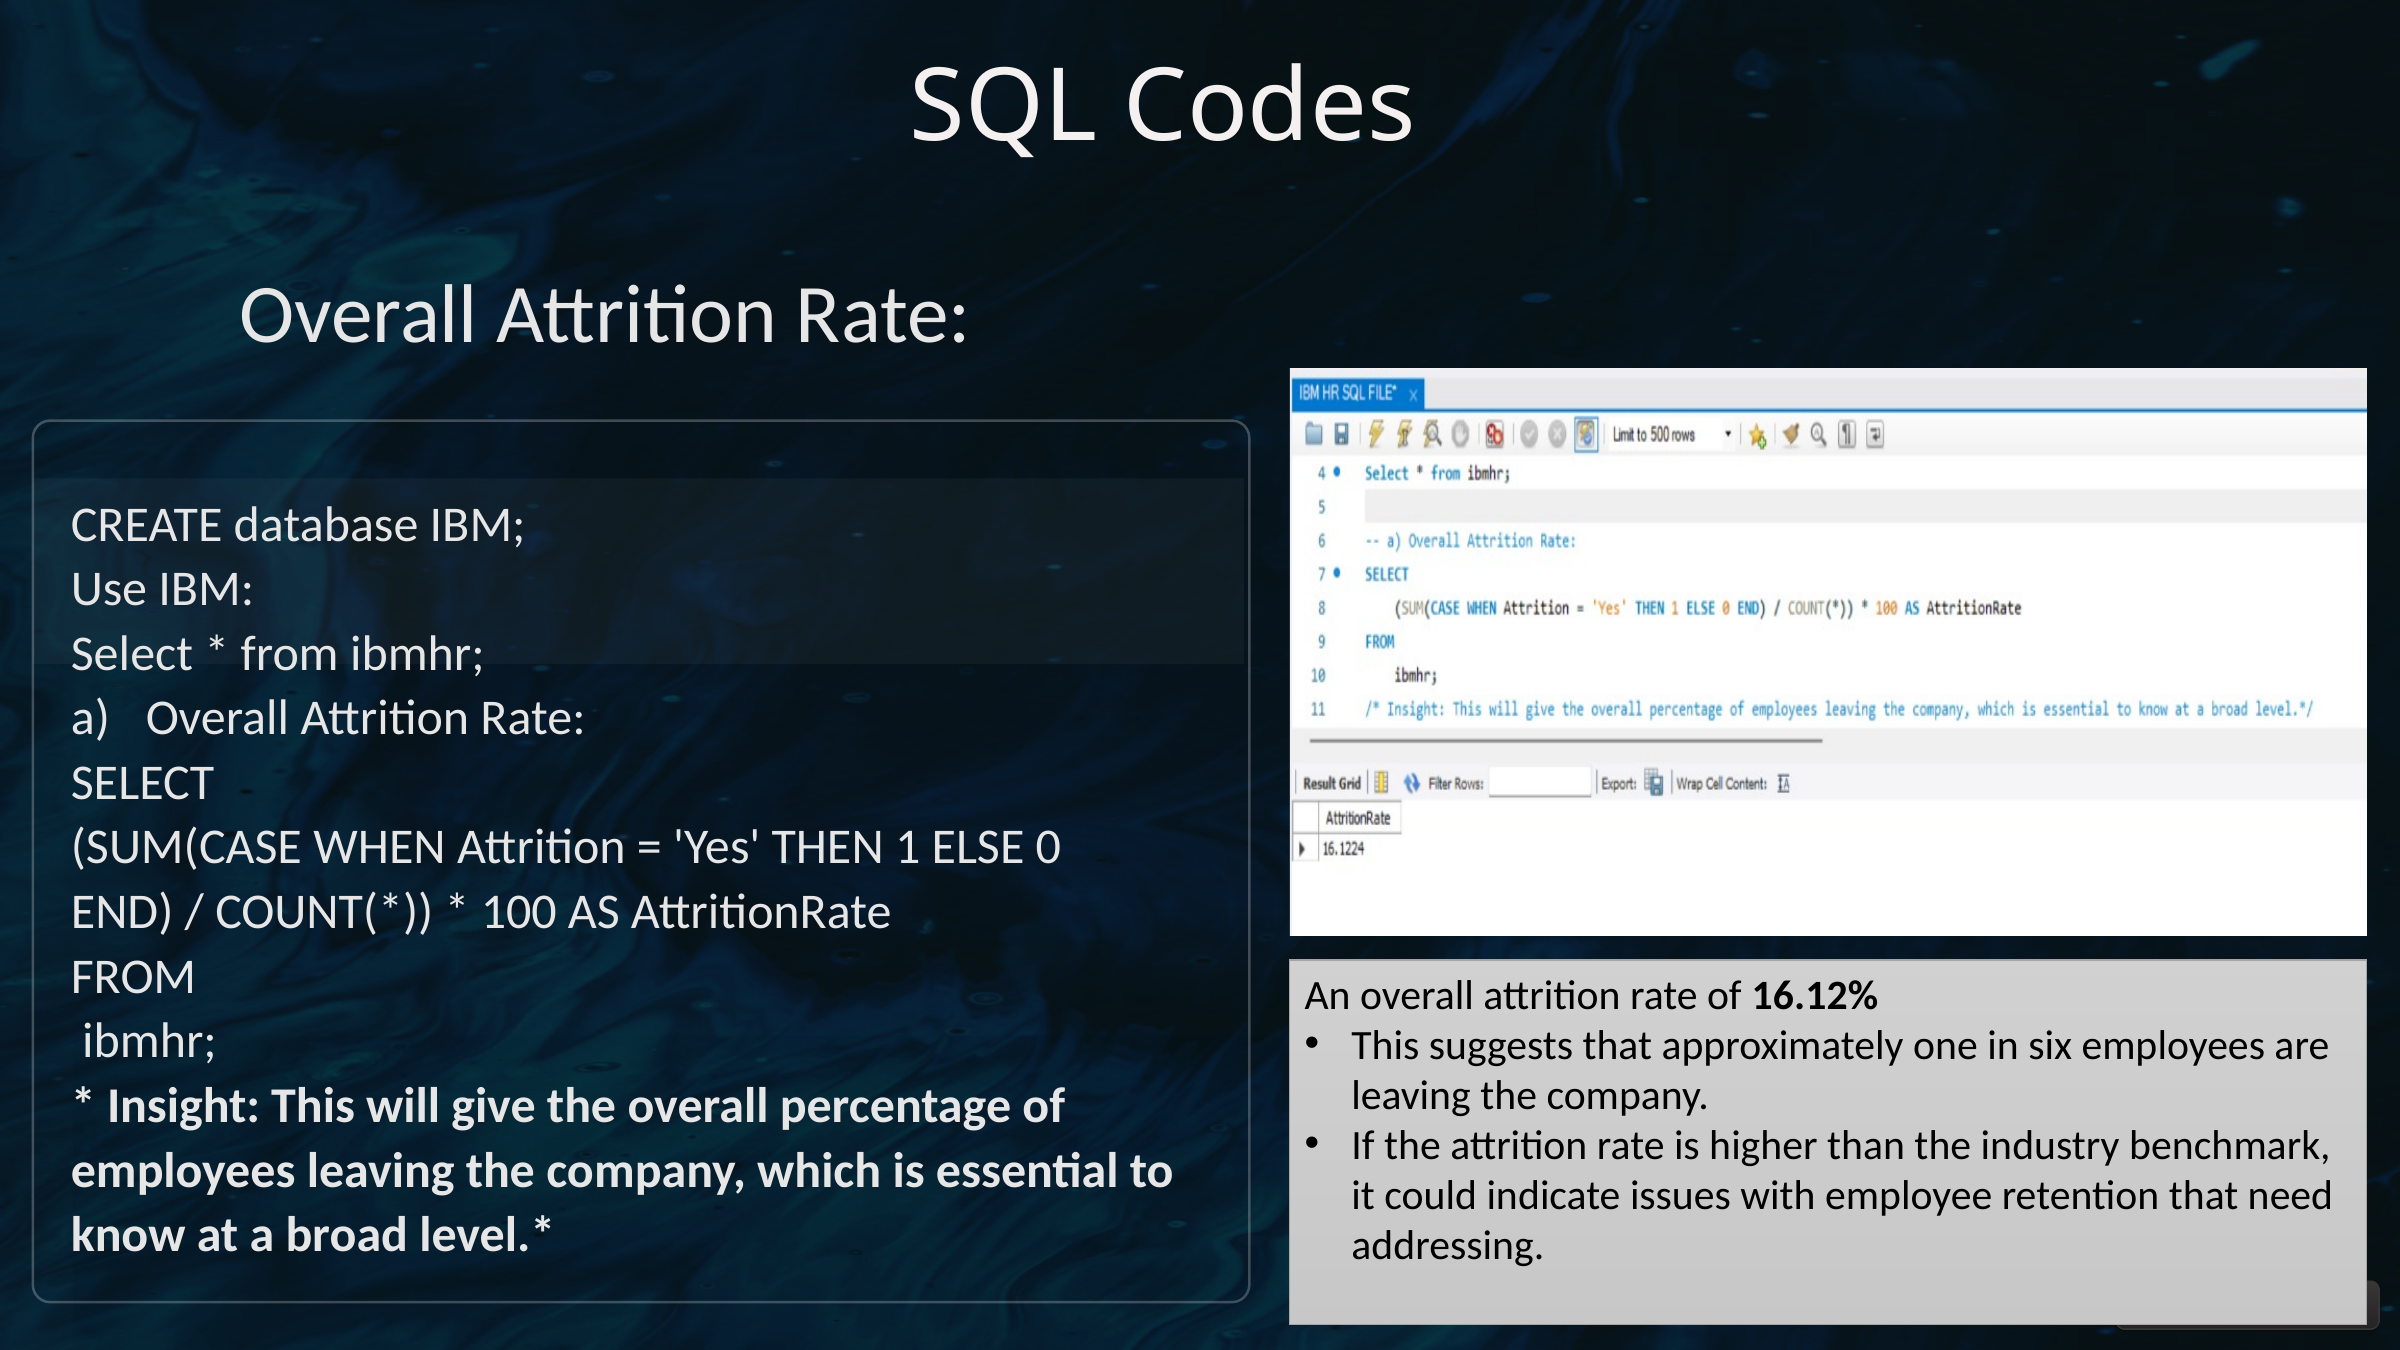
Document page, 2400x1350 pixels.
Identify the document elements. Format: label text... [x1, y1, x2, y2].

text_box SQL Codes [909, 34, 1454, 162]
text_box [32, 420, 1285, 1350]
picture [0, 0, 2400, 1350]
text_box Overall Attrition Rate: [225, 251, 1202, 367]
text_box An overall attrition rate of 16.12% This suggests that approximately one in six employees are leaving the company. If the attrition rate is higher than the industry benchmark, it could indicate issues with employee retention that need addressing. [1289, 959, 2367, 1325]
